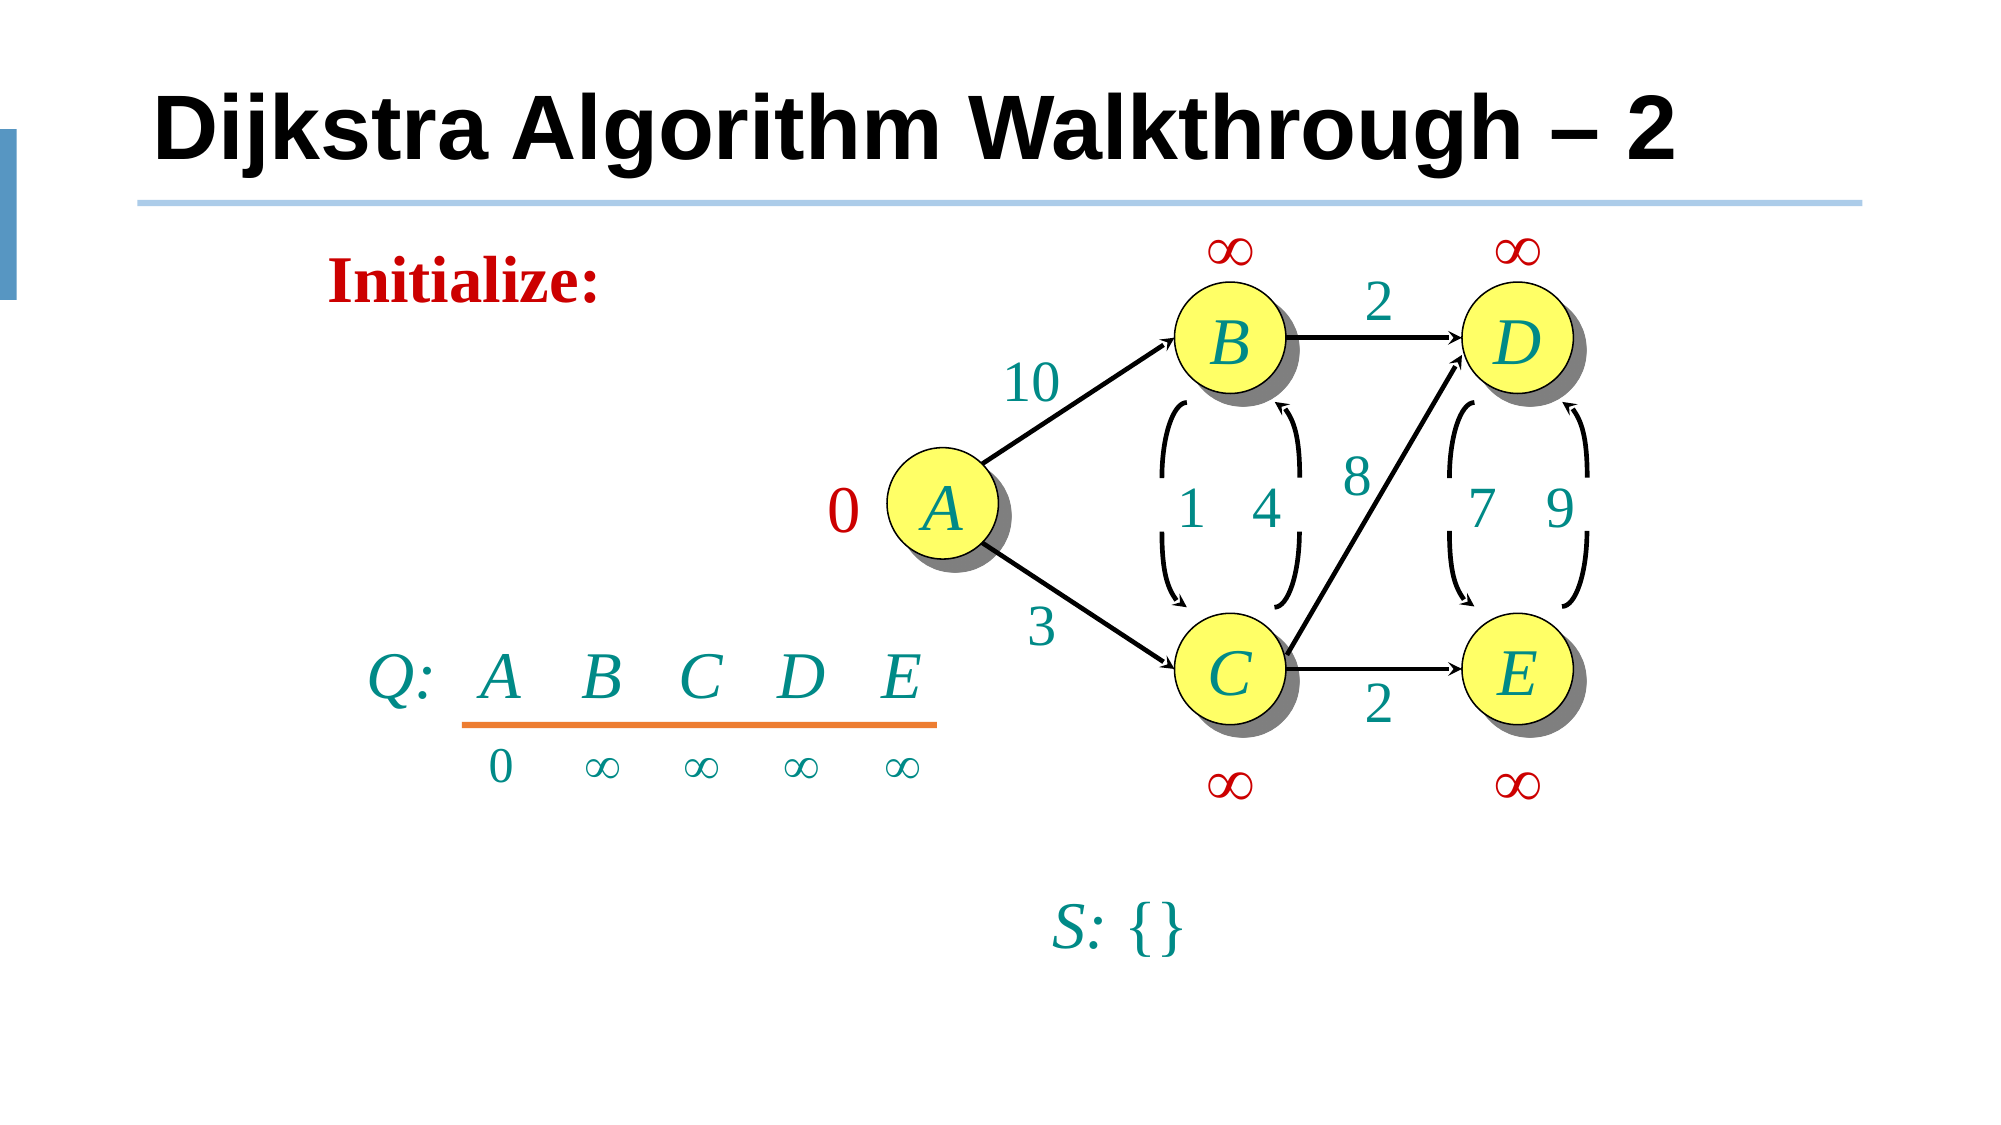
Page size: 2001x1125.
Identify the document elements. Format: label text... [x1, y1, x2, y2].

text_box [1450, 354, 1462, 369]
text_box ¥ [868, 726, 936, 799]
text_box A [465, 624, 537, 720]
text_box B [566, 624, 638, 720]
text_box ¥ [1477, 207, 1558, 290]
text_box [1175, 547, 1187, 608]
text_box 4 [1237, 462, 1297, 547]
text_box 0 [473, 725, 529, 800]
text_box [981, 337, 1175, 465]
title Dijkstra Algorithm Walkthrough – 2 [137, 47, 1863, 199]
title Dijkstra Algorithm Walkthrough – 2 [1558, 207, 1863, 213]
text_box ¥ [568, 725, 636, 799]
text_box [1562, 401, 1587, 462]
text_box E [866, 624, 938, 720]
text_box ¥ [1477, 195, 1558, 199]
text_box E [1462, 613, 1574, 725]
text_box Initialize: [312, 237, 763, 325]
text_box ¥ [1477, 729, 1558, 825]
text_box Q: [351, 624, 452, 720]
text_box [1449, 402, 1475, 479]
text_box 0 [812, 458, 876, 553]
text_box 2 [1349, 254, 1409, 337]
text_box ¥ [1190, 729, 1271, 825]
text_box S: {} [1037, 874, 1204, 970]
text_box [1562, 547, 1587, 607]
text_box 2 [1349, 657, 1409, 668]
text_box ¥ [667, 725, 735, 799]
text_box A [887, 447, 999, 560]
text_box 9 [1530, 462, 1590, 547]
text_box [1449, 530, 1475, 607]
text_box C [663, 624, 739, 720]
text_box 1 [1162, 462, 1222, 547]
title Dijkstra Algorithm Walkthrough – 2 [137, 207, 1190, 213]
title Dijkstra Algorithm Walkthrough – 2 [1271, 207, 1477, 213]
text_box B [1174, 290, 1286, 394]
text_box D [1461, 290, 1574, 394]
text_box D [762, 624, 841, 720]
text_box [1274, 531, 1300, 608]
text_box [981, 542, 1175, 670]
text_box 8 [1327, 429, 1387, 515]
text_box C [1174, 613, 1286, 725]
text_box 7 [1452, 462, 1512, 547]
text_box [1175, 402, 1187, 462]
text_box ¥ [1190, 195, 1271, 199]
text_box ¥ [767, 723, 835, 799]
text_box ¥ [1190, 207, 1271, 290]
picture [0, 129, 17, 300]
text_box 2 [1349, 670, 1409, 742]
text_box [1274, 401, 1300, 478]
